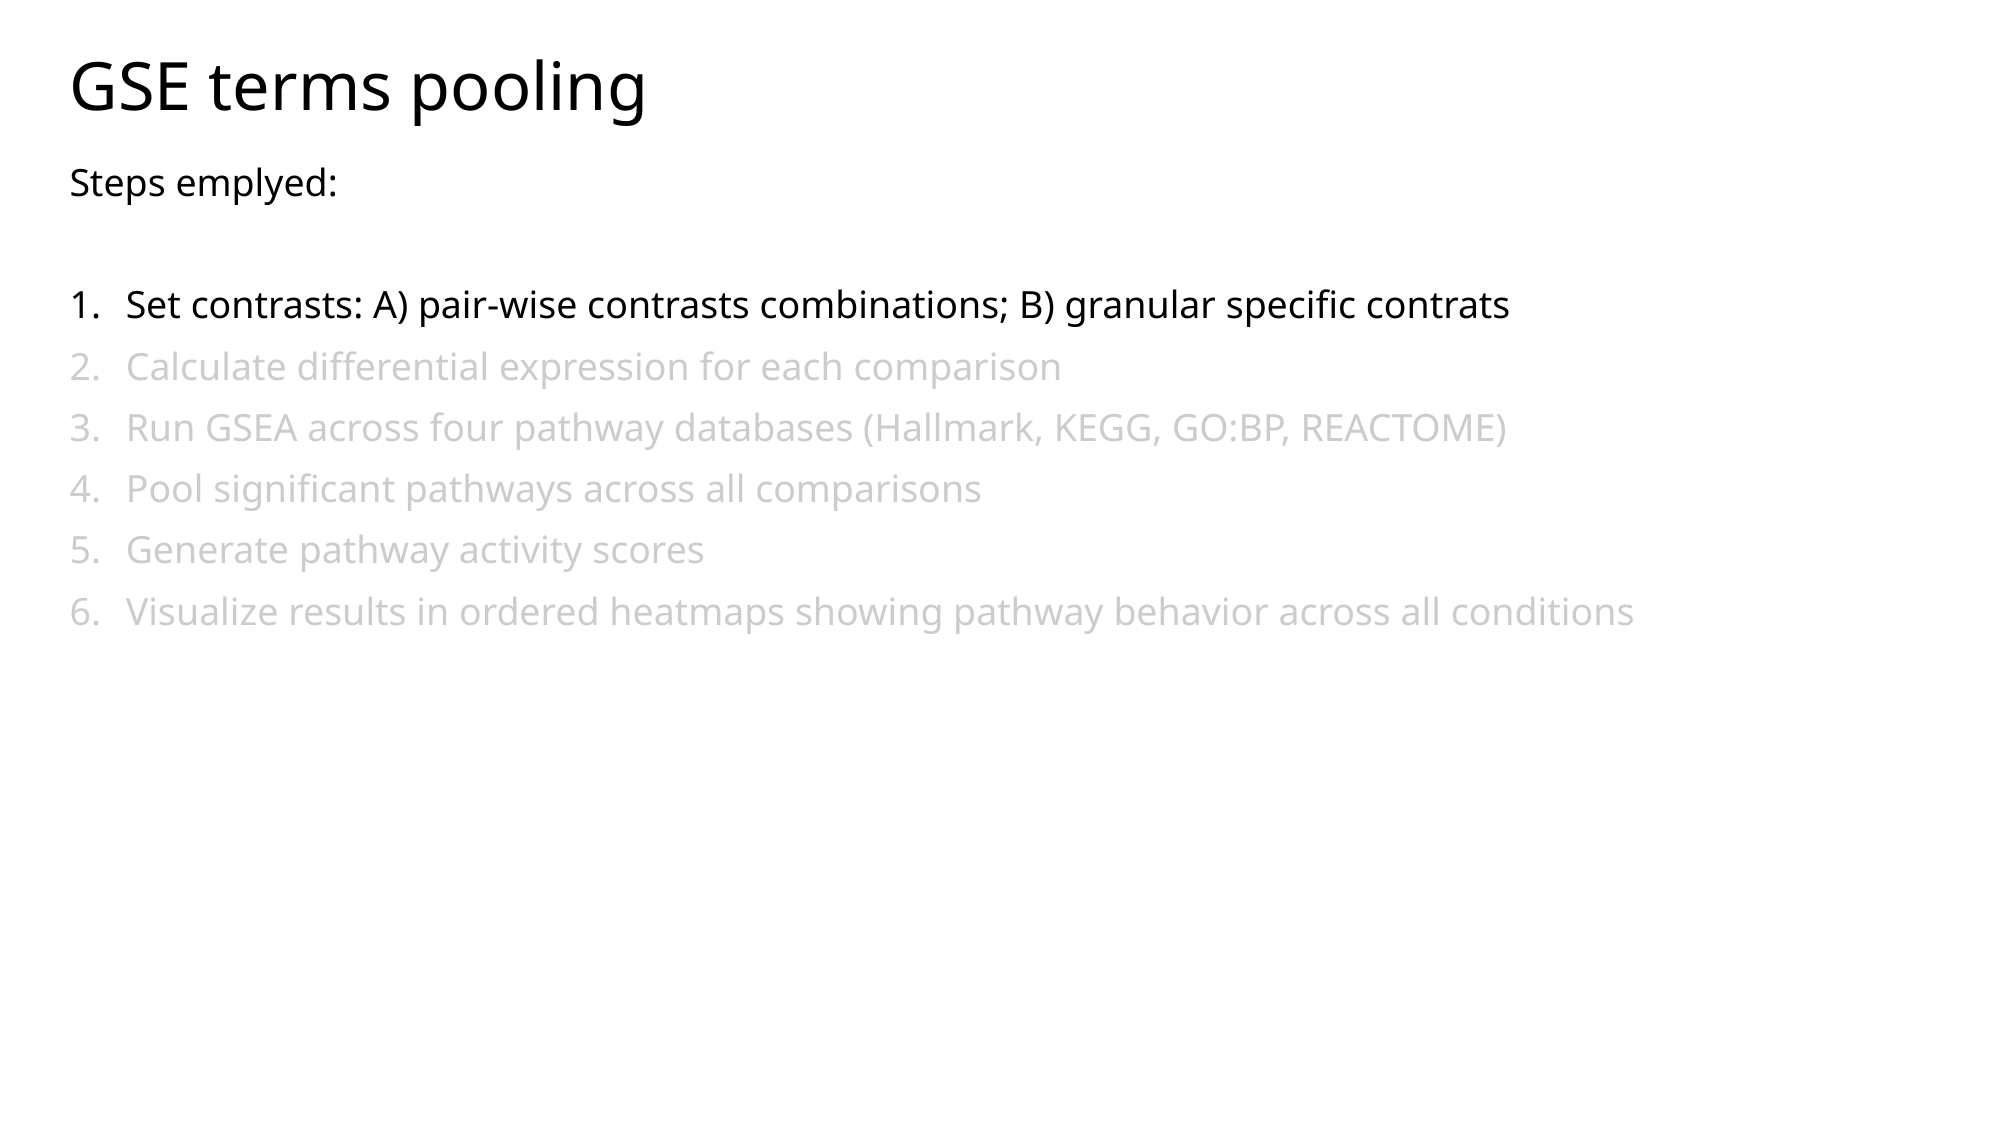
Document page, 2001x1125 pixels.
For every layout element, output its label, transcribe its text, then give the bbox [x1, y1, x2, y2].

list Steps emplyed: Set contrasts: A) pair-wise contrasts combinations; B) granular specific contrats Calculate differential expression for each comparison Run GSEA across four pathway databases (Hallmark, KEGG, GO:BP, REACTOME) Pool significant pathways across all comparisons Generate pathway activity scores Visualize results in ordered heatmaps showing pathway behavior across all conditions [54, 156, 1885, 1048]
title GSE terms pooling [54, 40, 1780, 139]
